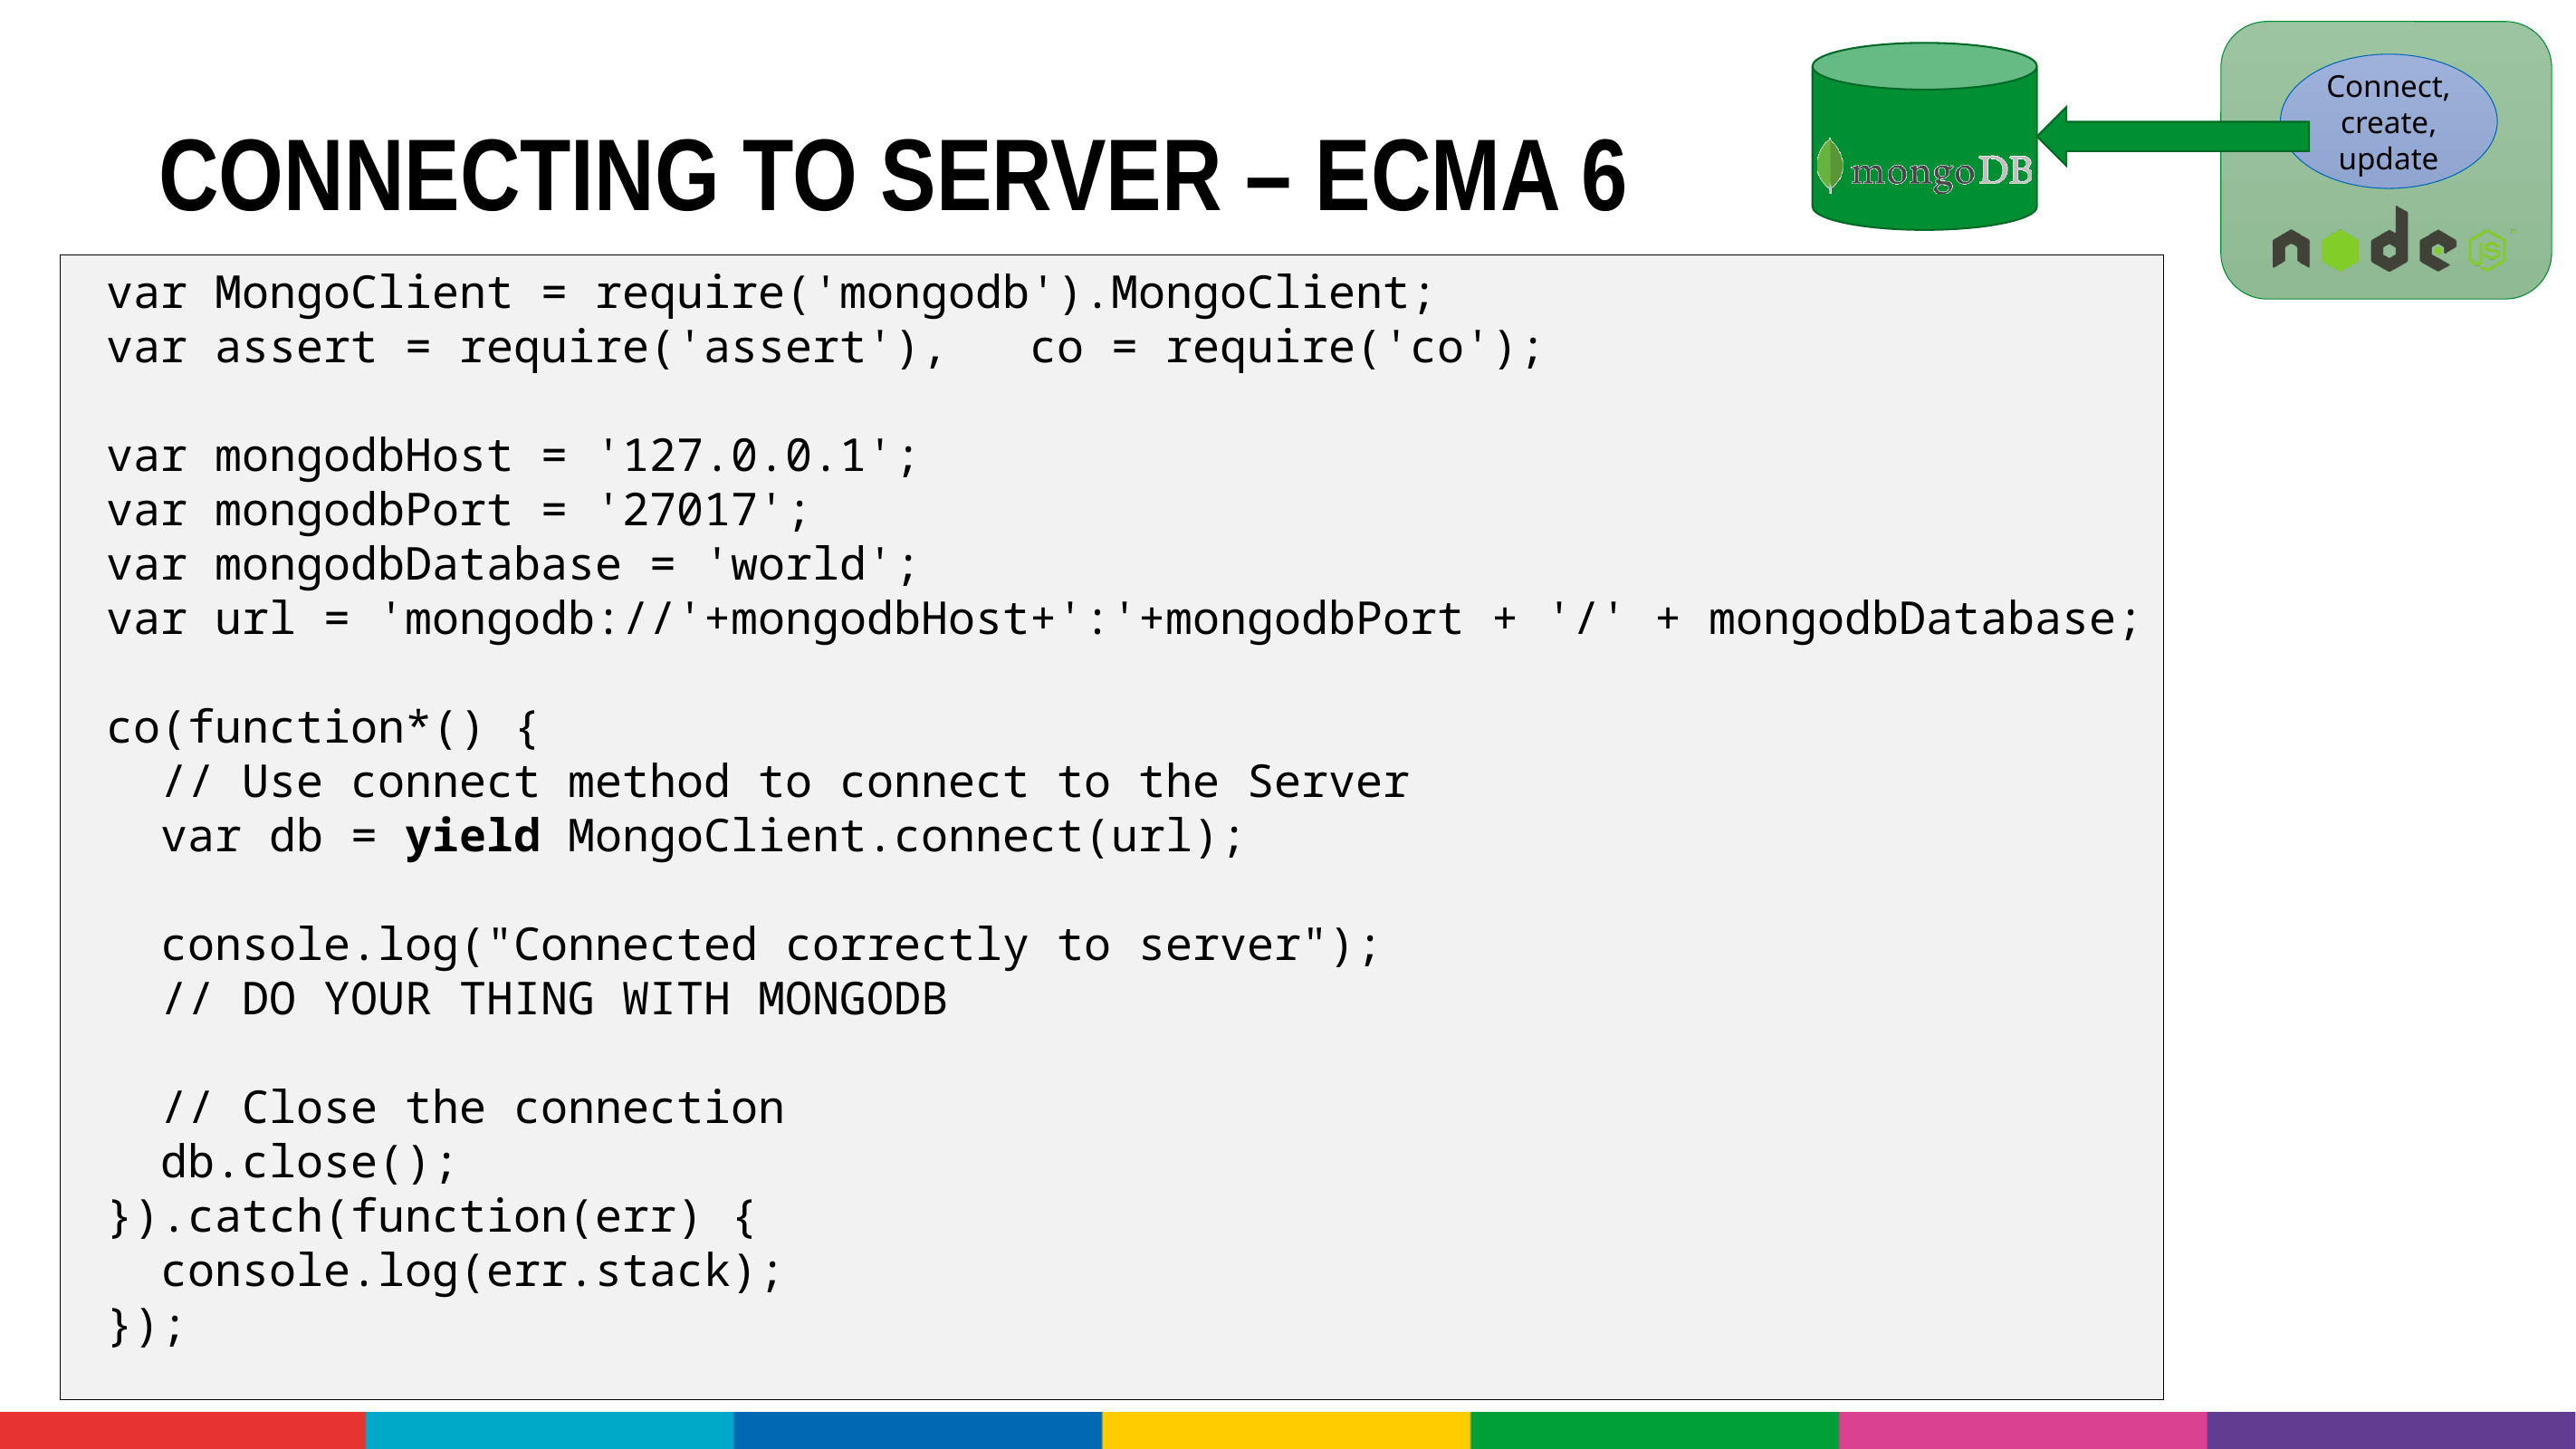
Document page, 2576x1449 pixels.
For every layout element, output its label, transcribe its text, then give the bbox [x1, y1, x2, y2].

picture [0, 1412, 733, 1449]
text_box var MongoClient = require('mongodb').MongoClient; var assert = require('assert'), co = require('co'); var mongodbHost = '127.0.0.1'; var mongodbPort = '27017'; var mongodbDatabase = 'world'; var url = 'mongodb://'+mongodbHost+':'+mongodbPort + '/' + mongodbDatabase; co(function*() { // Use connect method to connect to the Server var db = yield MongoClient.connect(url); console.log("Connected correctly to server"); // DO YOUR THING WITH MONGODB // Close the connection db.close(); }).catch(function(err) { console.log(err.stack); }); [92, 256, 2158, 1357]
picture [735, 1412, 2576, 1449]
text_box [1811, 42, 2038, 231]
text_box [60, 254, 2164, 1400]
text_box [2220, 21, 2552, 300]
picture [2273, 206, 2517, 272]
title Connecting to server – ECMA 6 [145, 125, 2059, 254]
text_box [2035, 104, 2311, 168]
text_box Connect, create, update [2280, 53, 2498, 189]
picture [1817, 138, 2032, 194]
